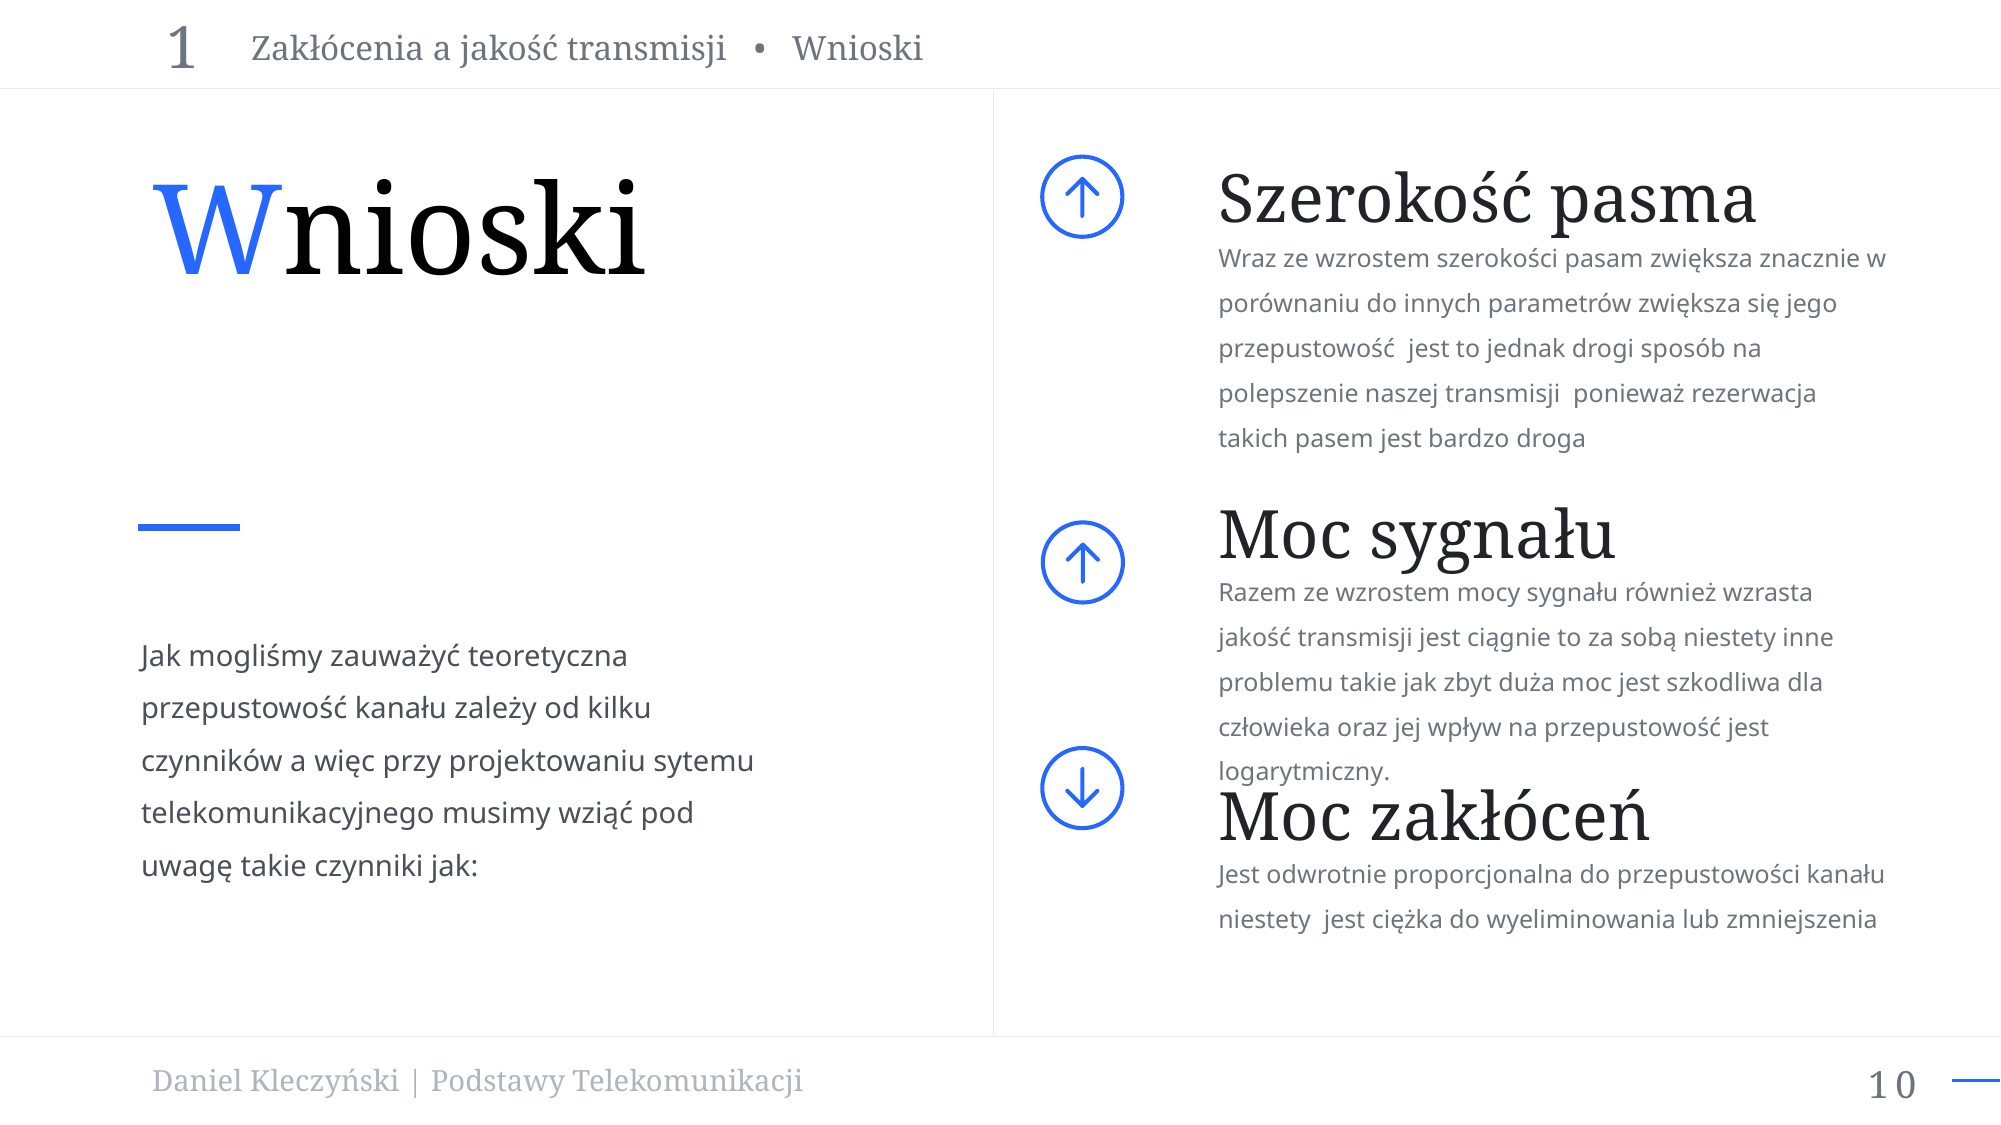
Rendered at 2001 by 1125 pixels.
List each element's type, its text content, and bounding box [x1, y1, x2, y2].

text_box Jak mogliśmy zauważyć teoretyczna przepustowość kanału zależy od kilku czynników a więc przy projektowaniu sytemu telekomunikacyjnego musimy wziąć pod uwagę takie czynniki jak: [126, 612, 809, 890]
text_box Jest odwrotnie proporcjonalna do przepustowości kanału niestety jest ciężka do wyeliminowania lub zmniejszenia [1203, 862, 1904, 941]
text_box [1040, 745, 1125, 831]
text_box [1040, 520, 1126, 605]
text_box Wraz ze wzrostem szerokości pasam zwiększa znacznie w porównaniu do innych parametrów zwiększa się jego przepustowość jest to jednak drogi sposób na polepszenie naszej transmisji ponieważ rezerwacja takich pasem jest bardzo droga [1203, 244, 1904, 460]
list Wnioski [137, 142, 884, 468]
list Zakłócenia a jakość transmisji • Wnioski [227, 0, 1939, 90]
text_box [1040, 154, 1125, 239]
list 1 [137, 0, 227, 90]
text_box Moc sygnału [1203, 484, 1904, 579]
text_box Szerokość pasma [1203, 148, 1904, 244]
text_box Razem ze wzrostem mocy sygnału również wzrasta jakość transmisji jest ciągnie to za sobą niestety inne problemu takie jak zbyt duża moc jest szkodliwa dla człowieka oraz jej wpływ na przepustowość jest logarytmiczny. [1203, 579, 1904, 766]
text_box Moc zakłóceń [1203, 766, 1904, 862]
